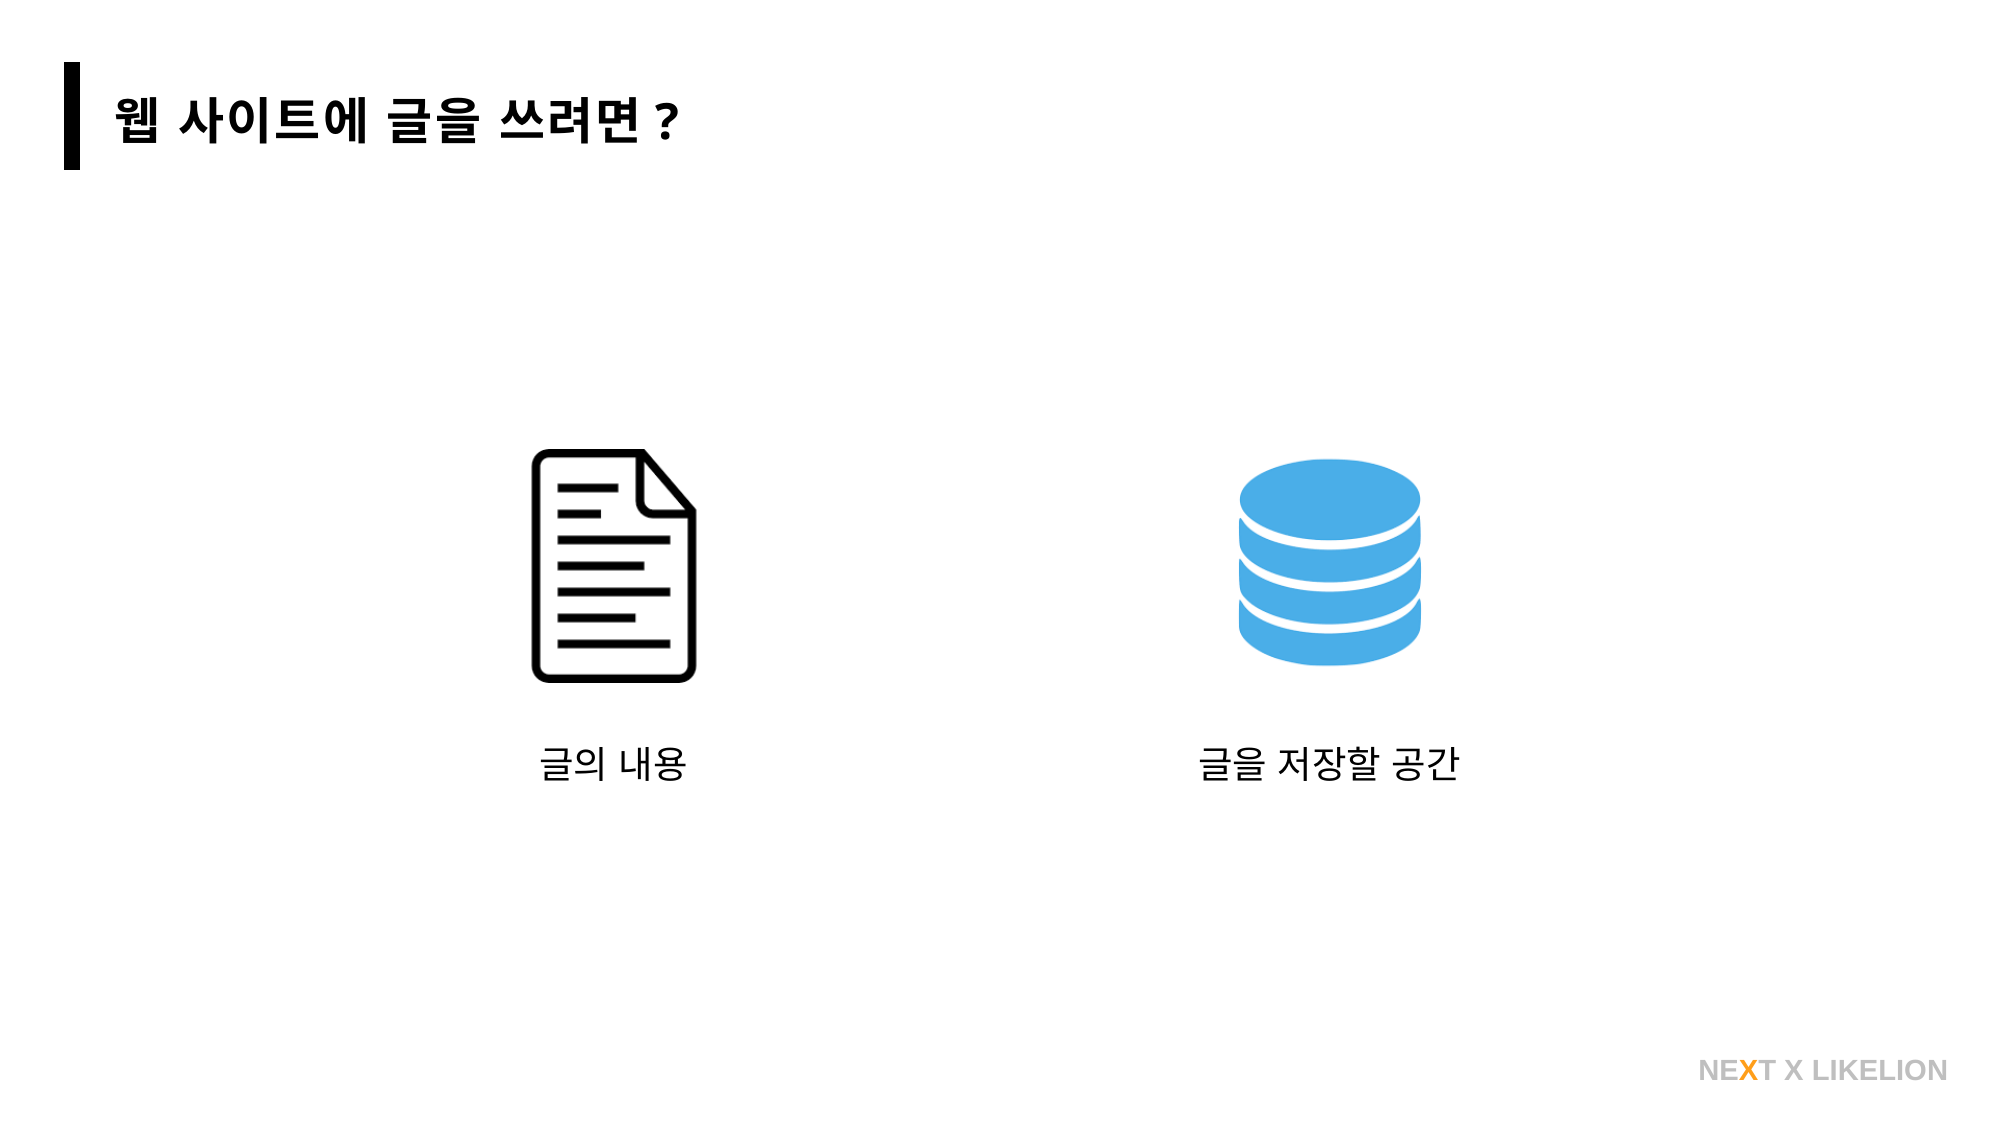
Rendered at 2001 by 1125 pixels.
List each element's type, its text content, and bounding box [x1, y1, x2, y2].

text_box 글의 내용 [524, 734, 704, 794]
picture [497, 449, 731, 683]
text_box 글을 저장할 공간 [1183, 734, 1476, 794]
text_box NEXT X LIKELION [1683, 1044, 1964, 1094]
picture [1213, 445, 1447, 680]
text_box [64, 62, 80, 170]
text_box 웹 사이트에 글을 쓰려면? [99, 82, 895, 158]
